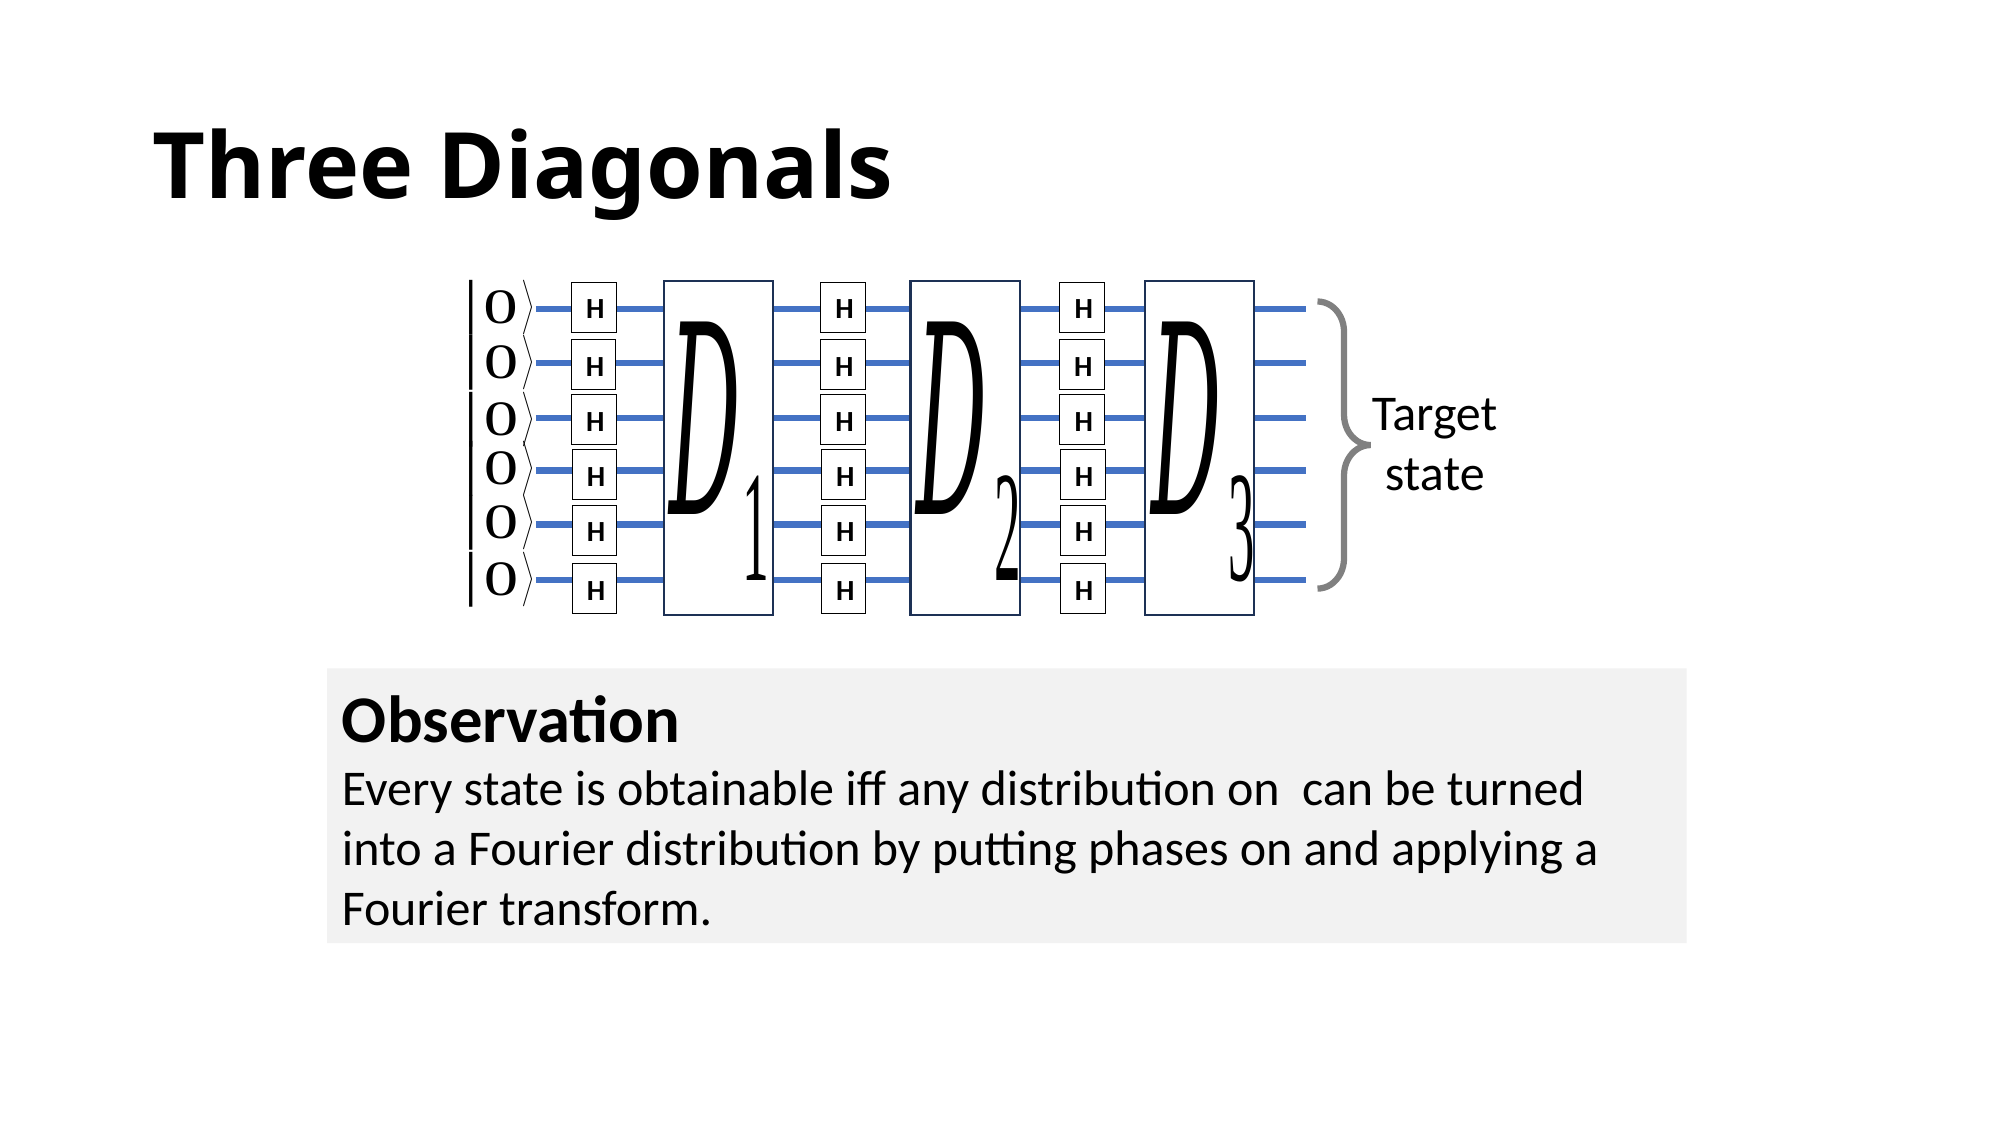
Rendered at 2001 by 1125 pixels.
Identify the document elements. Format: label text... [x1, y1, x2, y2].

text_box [457, 277, 1542, 615]
title Three Diagonals [137, 59, 1863, 278]
